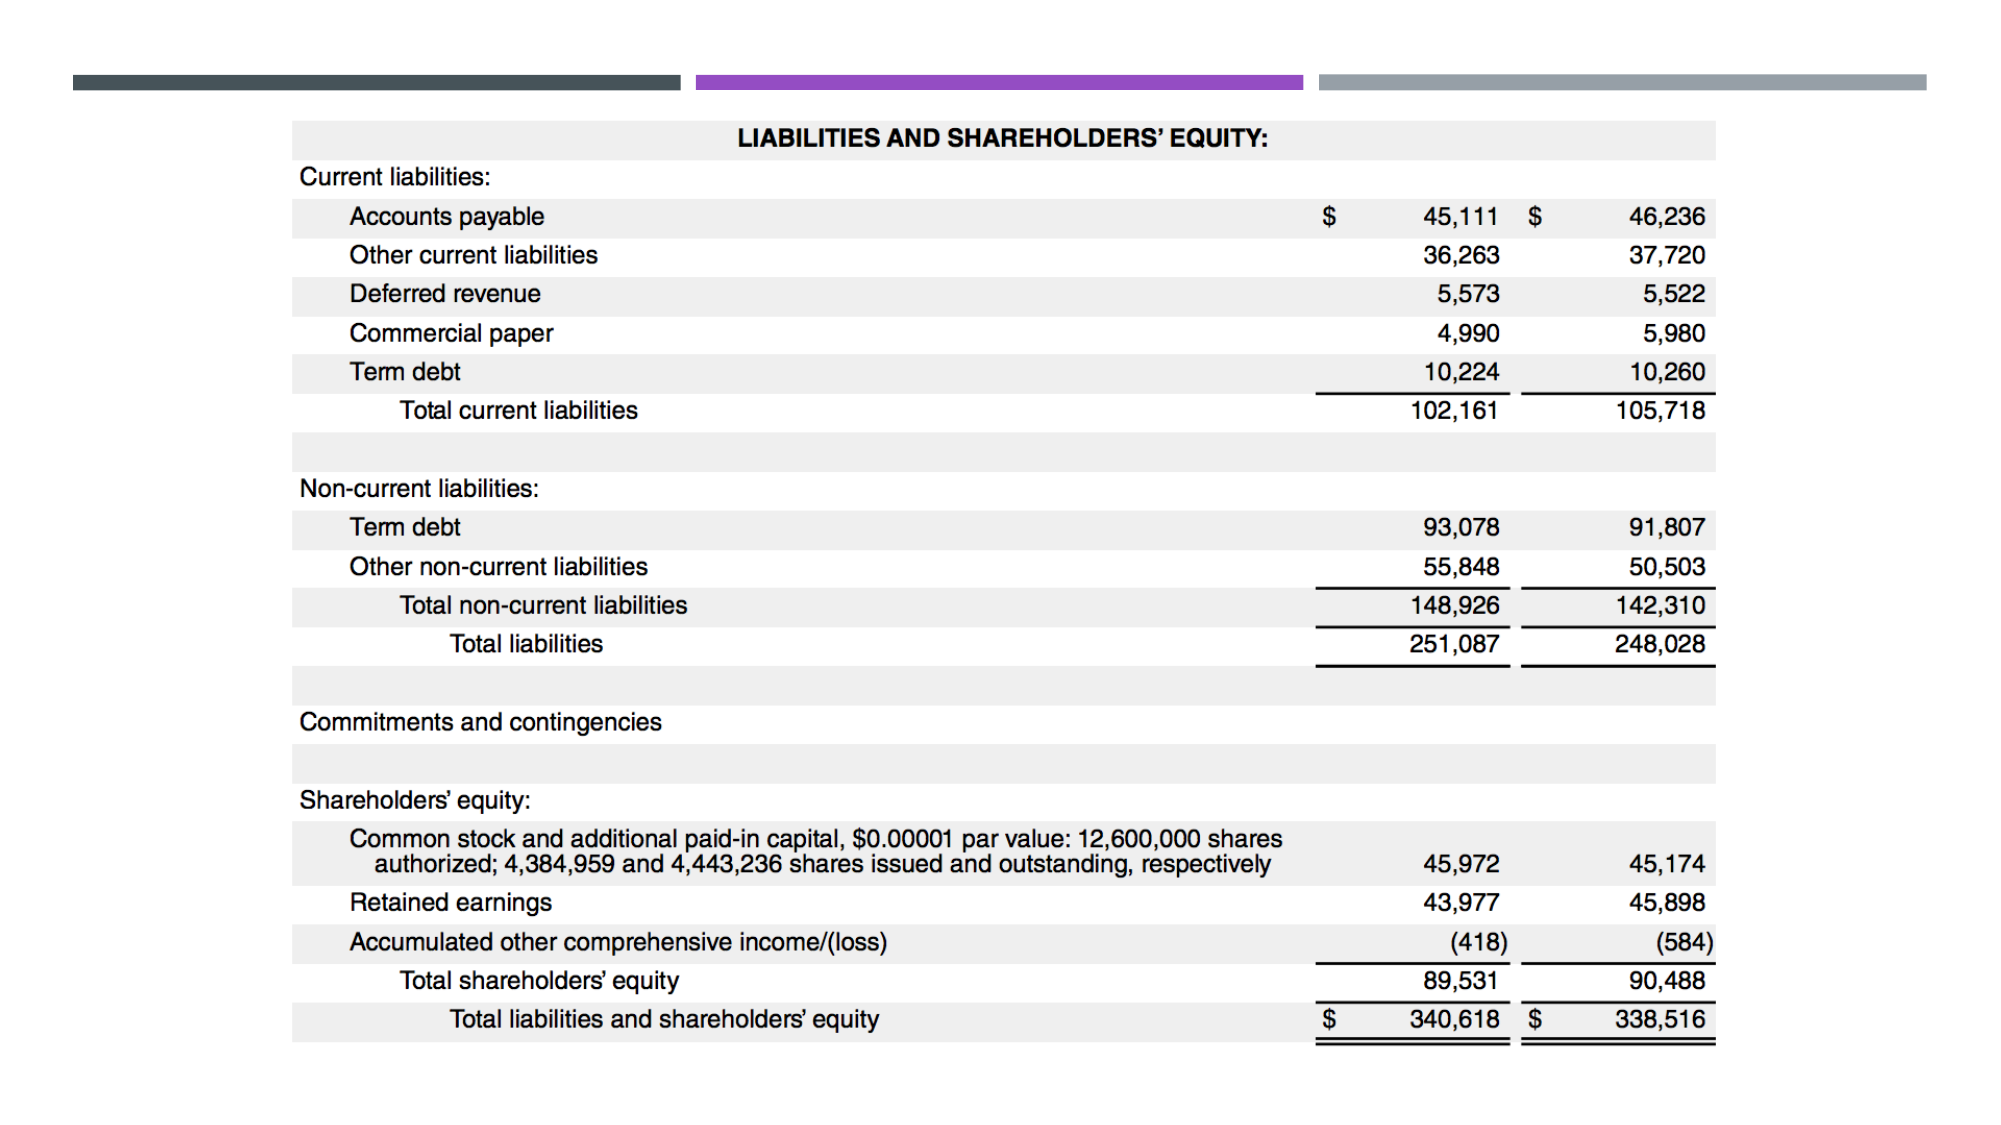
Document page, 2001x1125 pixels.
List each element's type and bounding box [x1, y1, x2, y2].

picture [262, 102, 1744, 1061]
